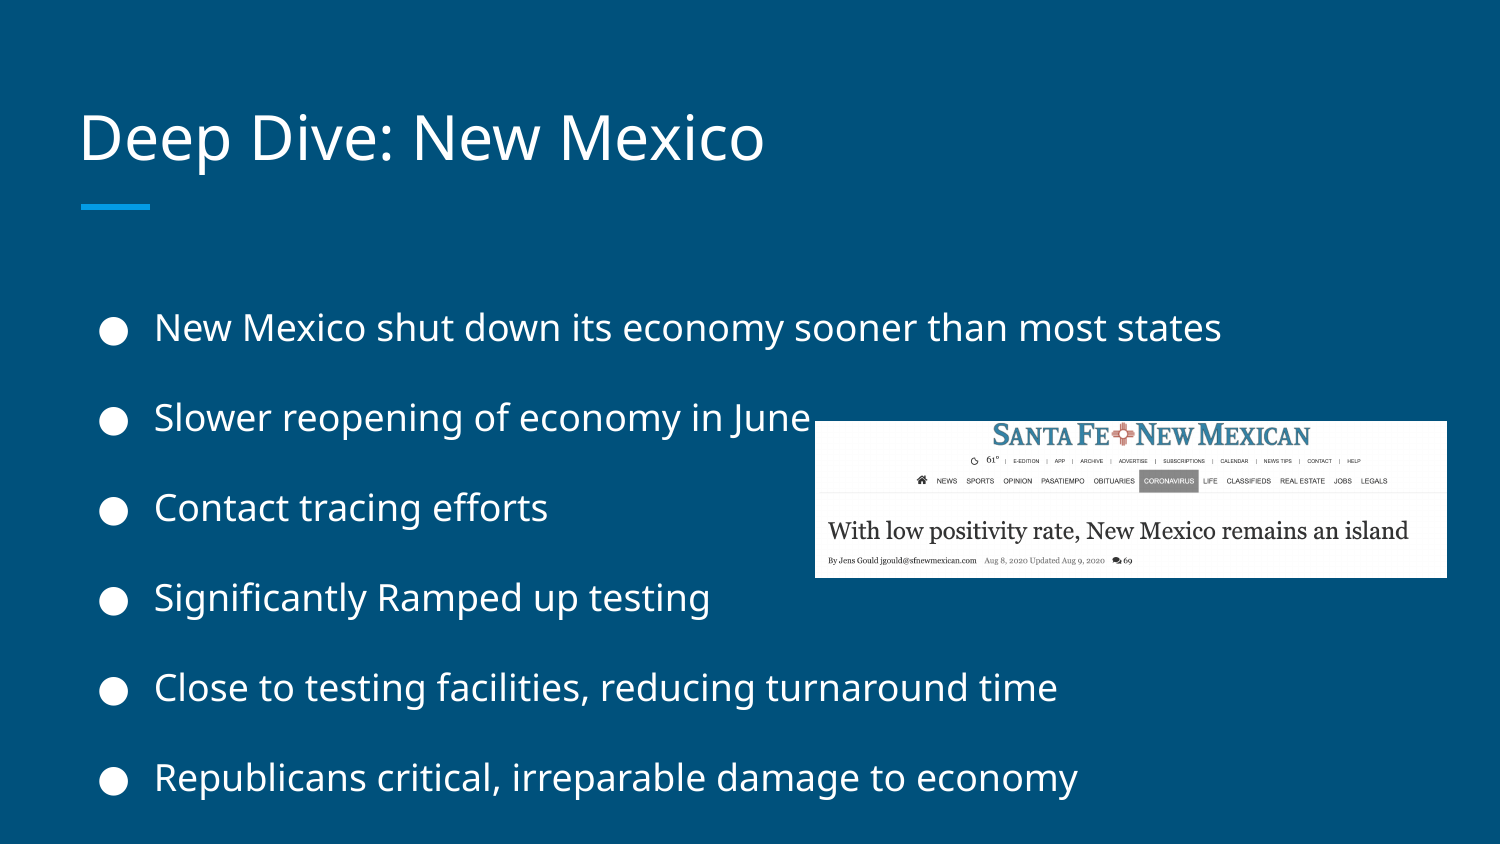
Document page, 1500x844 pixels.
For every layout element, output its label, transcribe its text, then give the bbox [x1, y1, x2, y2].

title Deep Dive: New Mexico [63, 75, 1437, 188]
list New Mexico shut down its economy sooner than most states Slower reopening of economy in June Contact tracing efforts Significantly Ramped up testing Close to testing facilities, reducing turnaround time Republicans critical, irreparable damage to economy [63, 244, 1437, 818]
picture [816, 422, 1446, 577]
